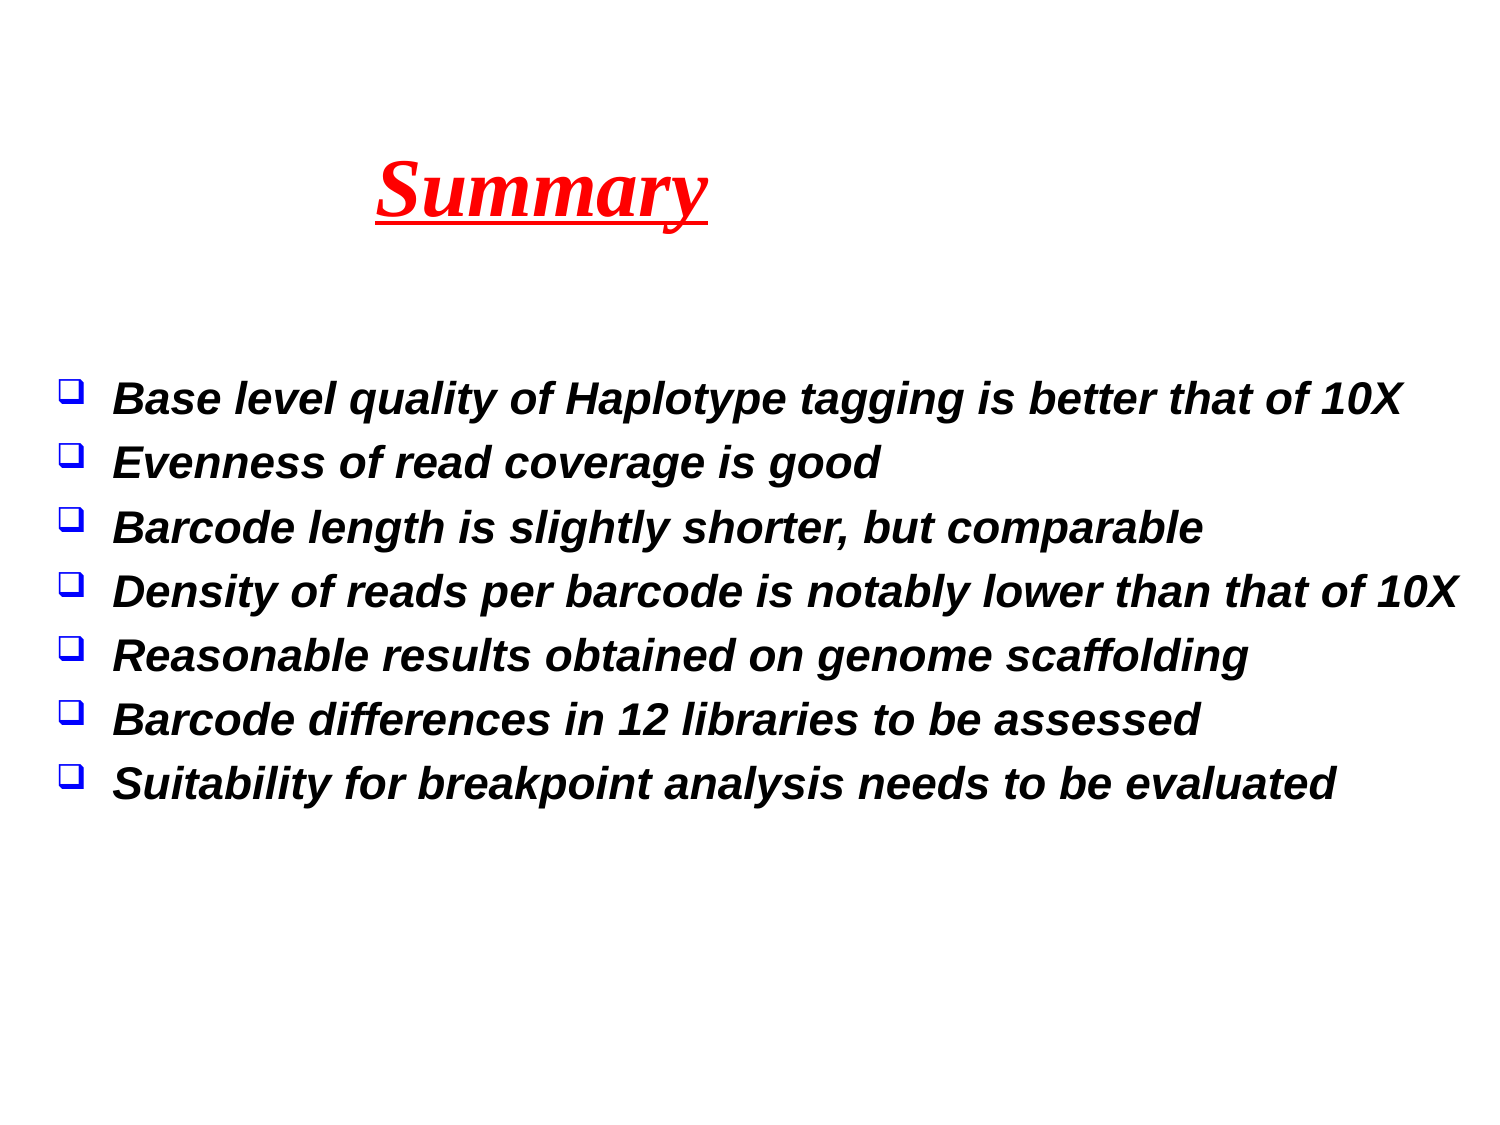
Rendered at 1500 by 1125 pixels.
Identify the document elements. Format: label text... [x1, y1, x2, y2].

text_box Base level quality of Haplotype tagging is better that of 10X Evenness of read coverage is good Barcode length is slightly shorter, but comparable Density of reads per barcode is notably lower than that of 10X Reasonable results obtained on genome scaffolding Barcode differences in 12 libraries to be assessed Suitability for breakpoint analysis needs to be evaluated [41, 361, 1500, 965]
text_box Summary [360, 125, 1109, 240]
